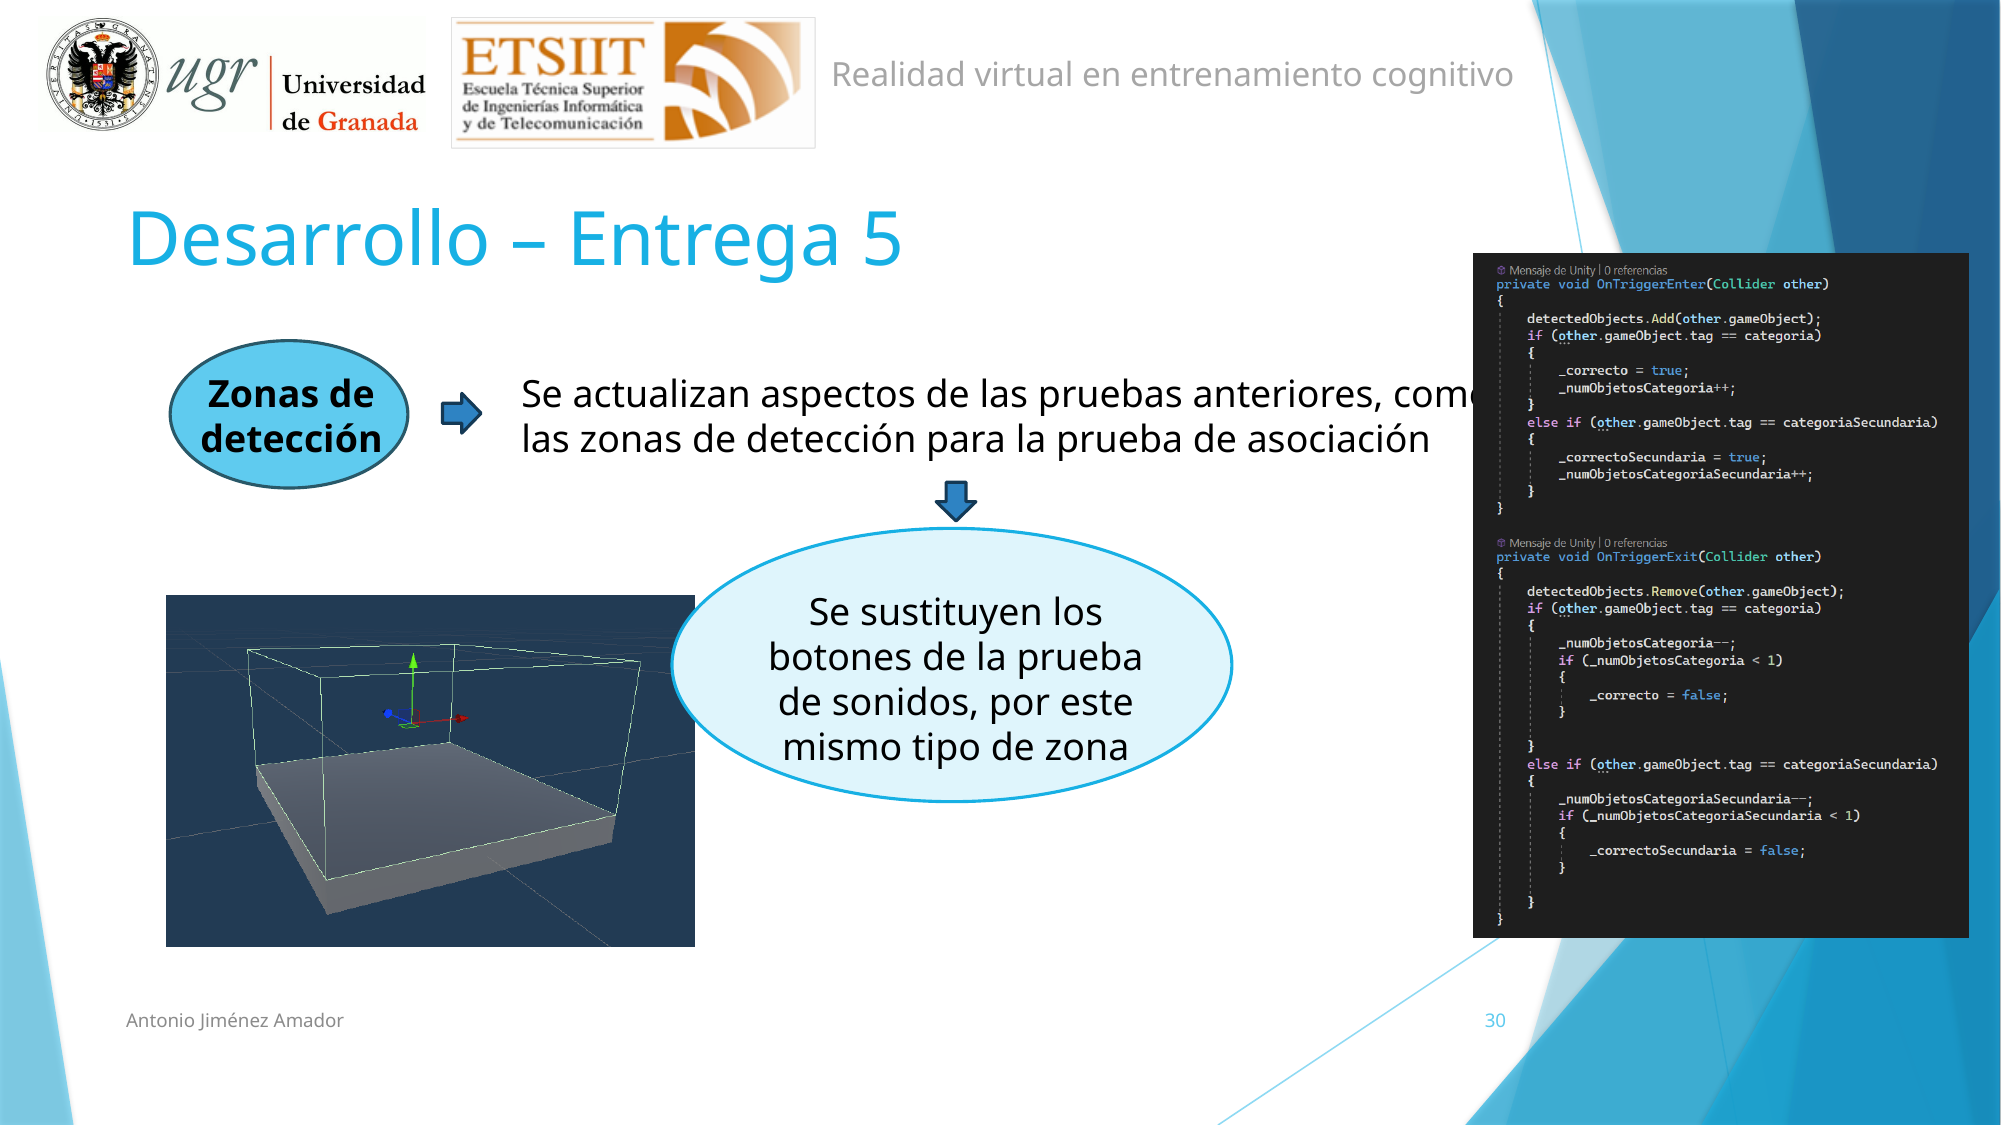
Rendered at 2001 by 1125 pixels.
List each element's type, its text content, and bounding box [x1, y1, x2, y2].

footer Antonio Jiménez Amador [111, 991, 1145, 1051]
text_box Se sustituyen los botones de la prueba de sonidos, por este mismo tipo de zona [729, 580, 1183, 776]
title Desarrollo – Entrega 5 [111, 183, 1522, 317]
text_box [204, 468, 374, 490]
text_box [440, 391, 483, 435]
text_box [202, 339, 376, 362]
picture [449, 15, 817, 151]
text_box Se actualizan aspectos de las pruebas anteriores, como las zonas de detección para la prueba de asociación [506, 362, 1468, 468]
text_box Zonas de detección [180, 362, 403, 468]
text_box [934, 480, 978, 523]
text_box [1183, 585, 1234, 745]
picture [1472, 253, 1969, 938]
text_box [403, 389, 410, 439]
text_box [168, 382, 180, 447]
text_box Realidad virtual en entrenamiento cognitivo [822, 46, 1617, 101]
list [37, 15, 427, 133]
slide_number 30 [1409, 991, 1522, 1051]
text_box [783, 776, 1120, 804]
text_box [699, 526, 1175, 750]
picture [165, 594, 695, 948]
